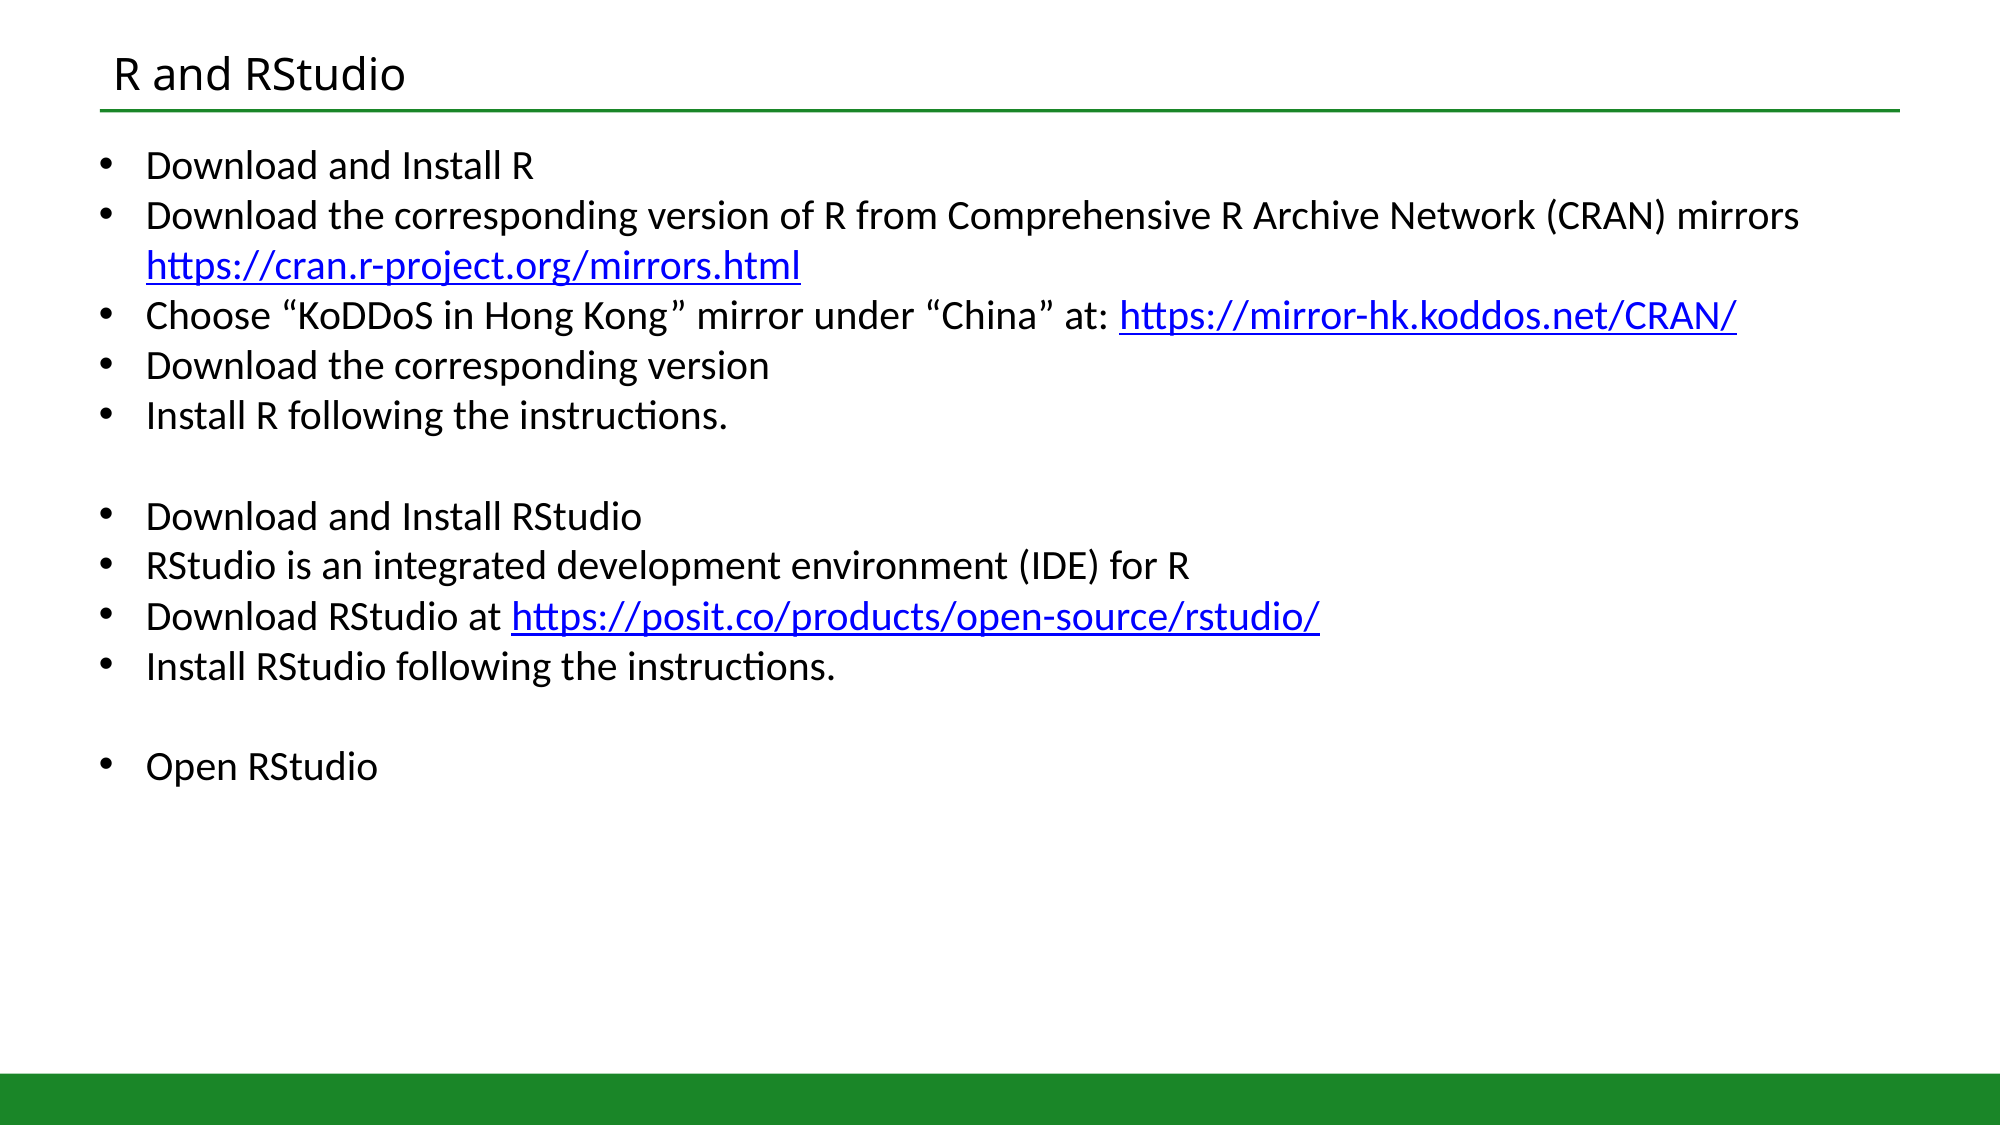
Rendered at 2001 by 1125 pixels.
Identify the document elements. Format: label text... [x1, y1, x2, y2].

title R and RStudio [112, 45, 1292, 100]
list Download and Install R Download the corresponding version of R from Comprehensive R Archive Network (CRAN) mirrors https://cran.r-project.org/mirrors.html Choose “KoDDoS in Hong Kong” mirror under “China” at: https://mirror-hk.koddos.net/CRAN/ Download the corresponding version Install R following the instructions. Download and Install RStudio RStudio is an integrated development environment (IDE) for R Download RStudio at https://posit.co/products/open-source/rstudio/ Install RStudio following the instructions. Open RStudio [98, 138, 1901, 905]
